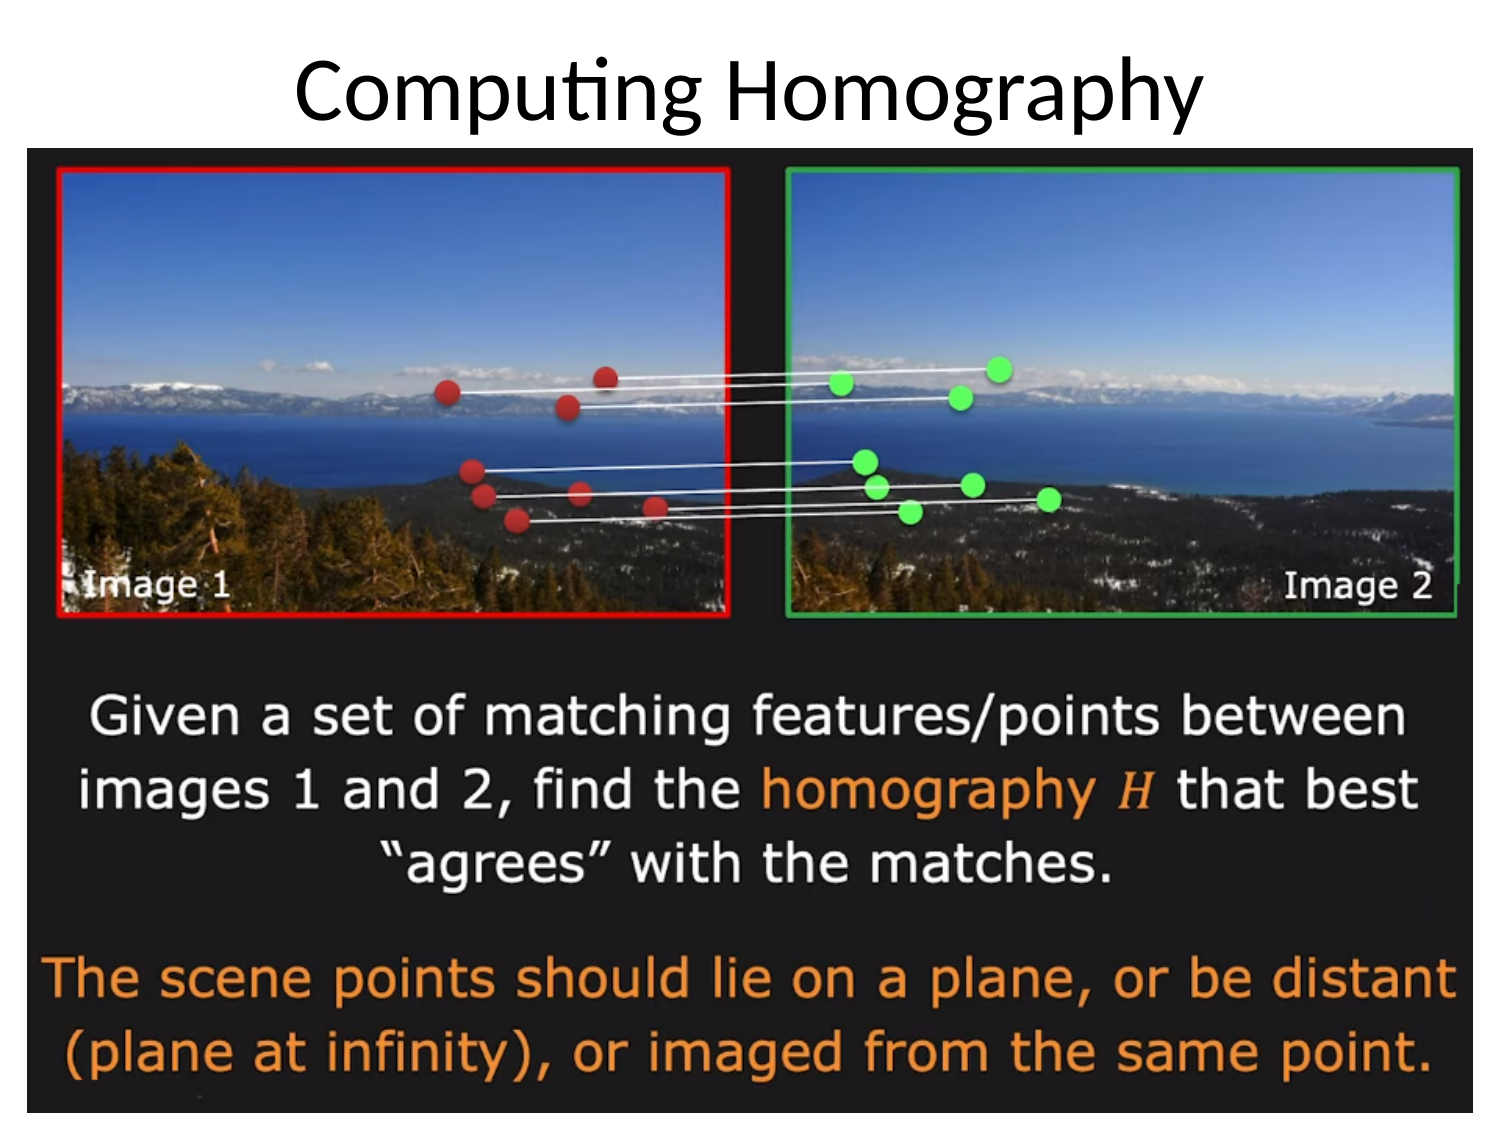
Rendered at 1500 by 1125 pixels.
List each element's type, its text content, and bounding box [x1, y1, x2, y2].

picture [27, 148, 1473, 1113]
title Computing Homography [75, 12, 1425, 146]
